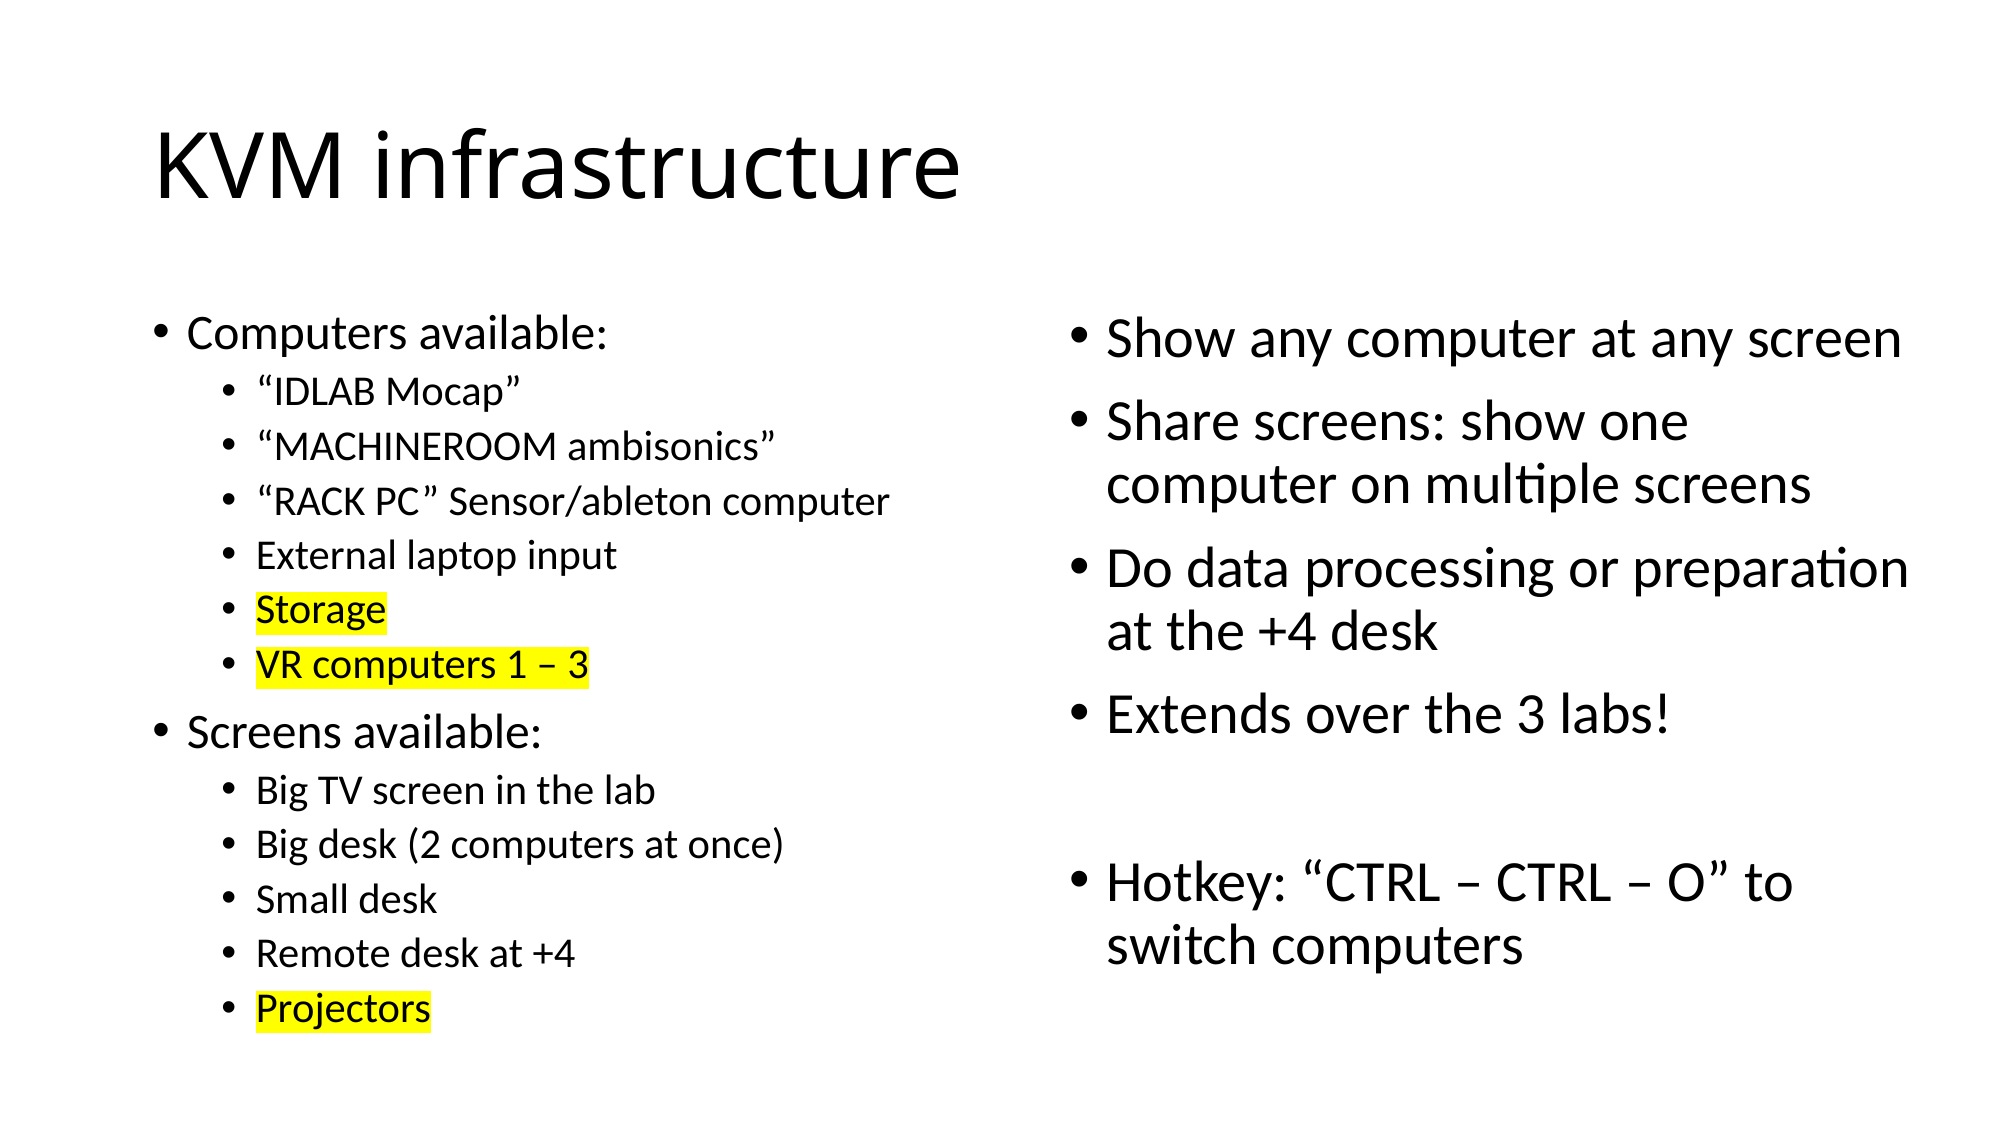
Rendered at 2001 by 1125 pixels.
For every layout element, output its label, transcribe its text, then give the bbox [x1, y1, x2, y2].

list Computers available: “IDLAB Mocap” “MACHINEROOM ambisonics” “RACK PC” Sensor/ableton computer External laptop input Storage VR computers 1 – 3 Screens available: Big TV screen in the lab Big desk (2 computers at once) Small desk Remote desk at +4 Projectors [137, 299, 1032, 1042]
text_box Show any computer at any screen Share screens: show one computer on multiple screens Do data processing or preparation at the +4 desk Extends over the 3 labs! Hotkey: “CTRL – CTRL – O” to switch computers [1054, 299, 1948, 1014]
title KVM infrastructure [137, 59, 1863, 278]
